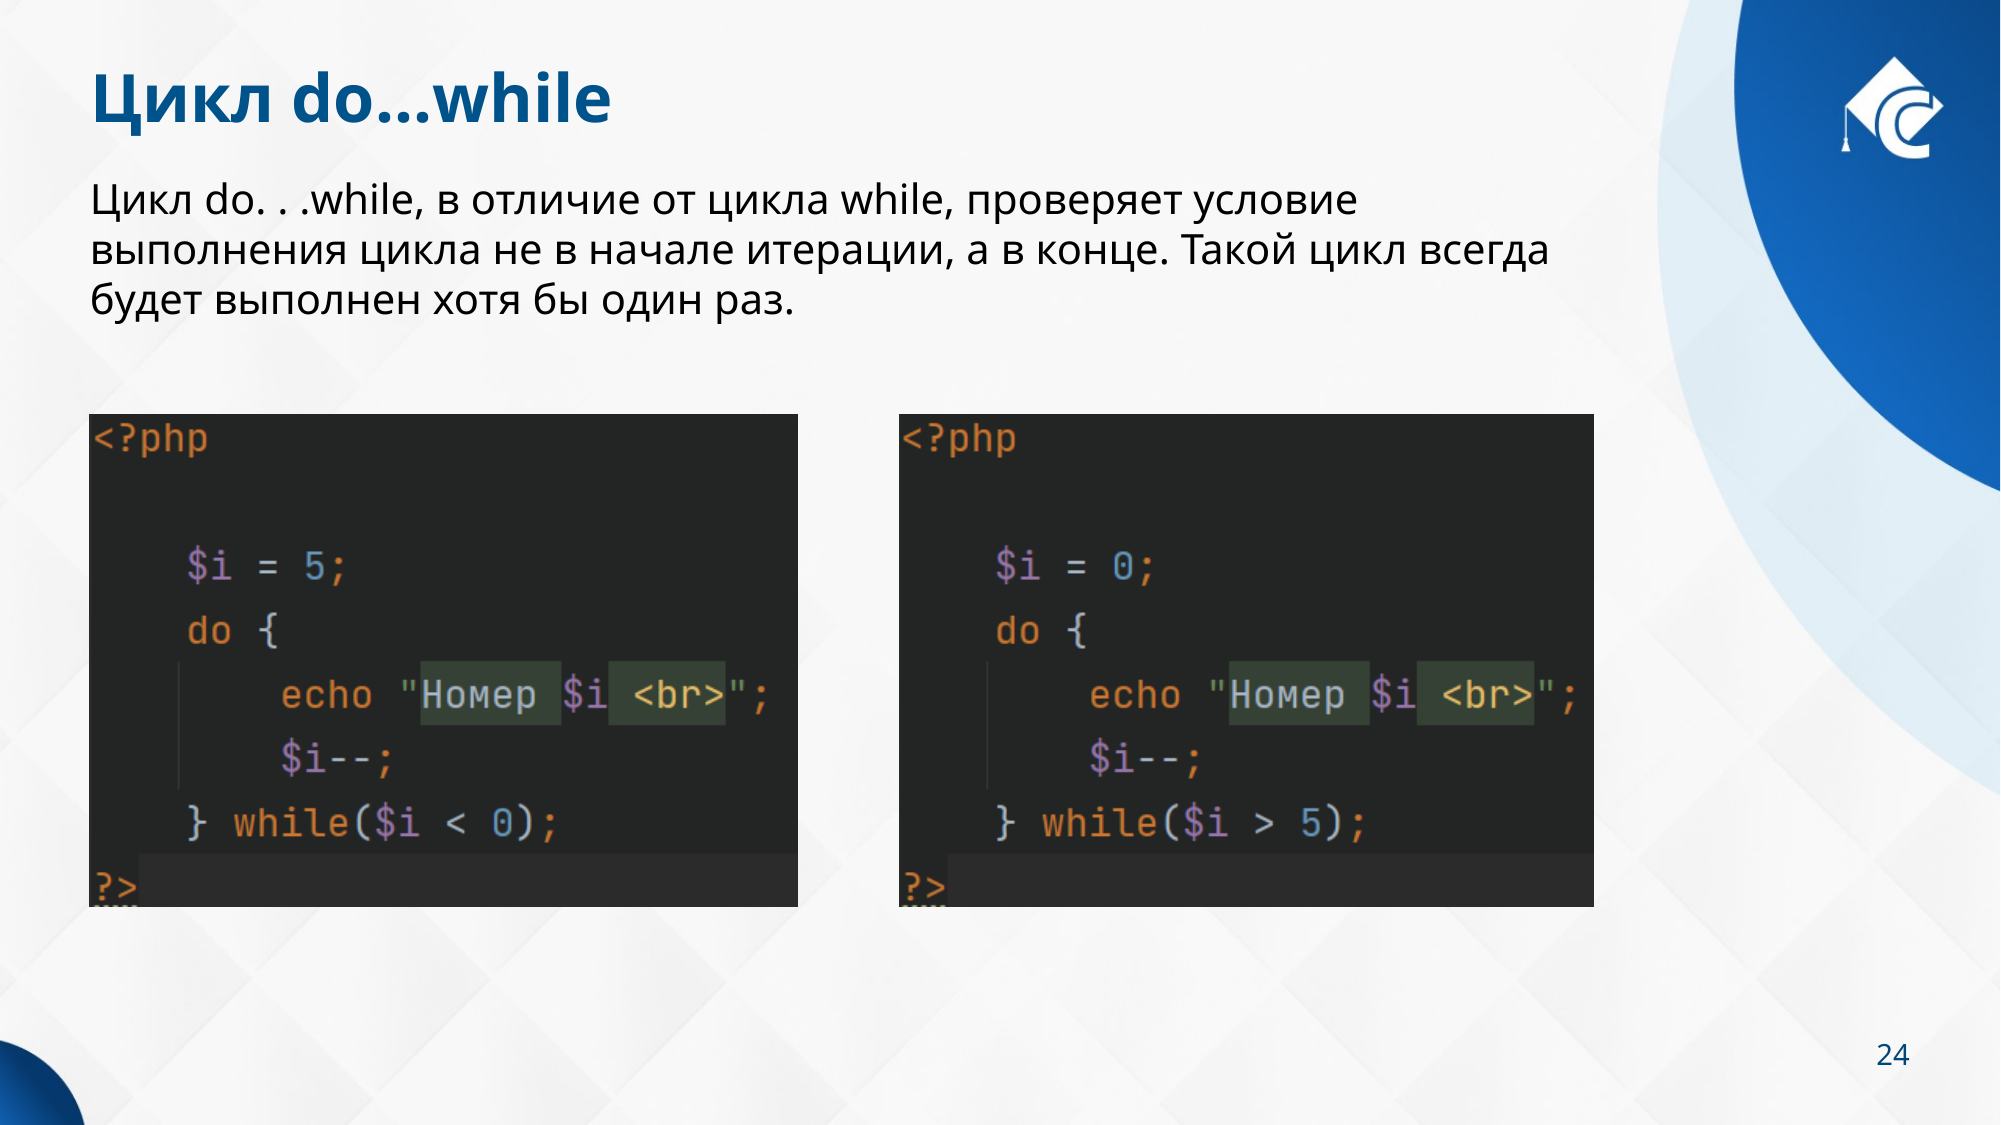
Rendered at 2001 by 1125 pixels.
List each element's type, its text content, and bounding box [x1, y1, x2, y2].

text_box Цикл do. . .while, в отличие от цикла while, проверяет условие выполнения цикла не в начале итерации, а в конце. Такой цикл всегда будет выполнен хотя бы один раз. [75, 165, 1622, 331]
slide_number 24 [1806, 1026, 1925, 1086]
title Цикл do…while [75, 38, 1611, 164]
picture [0, 0, 2001, 1125]
